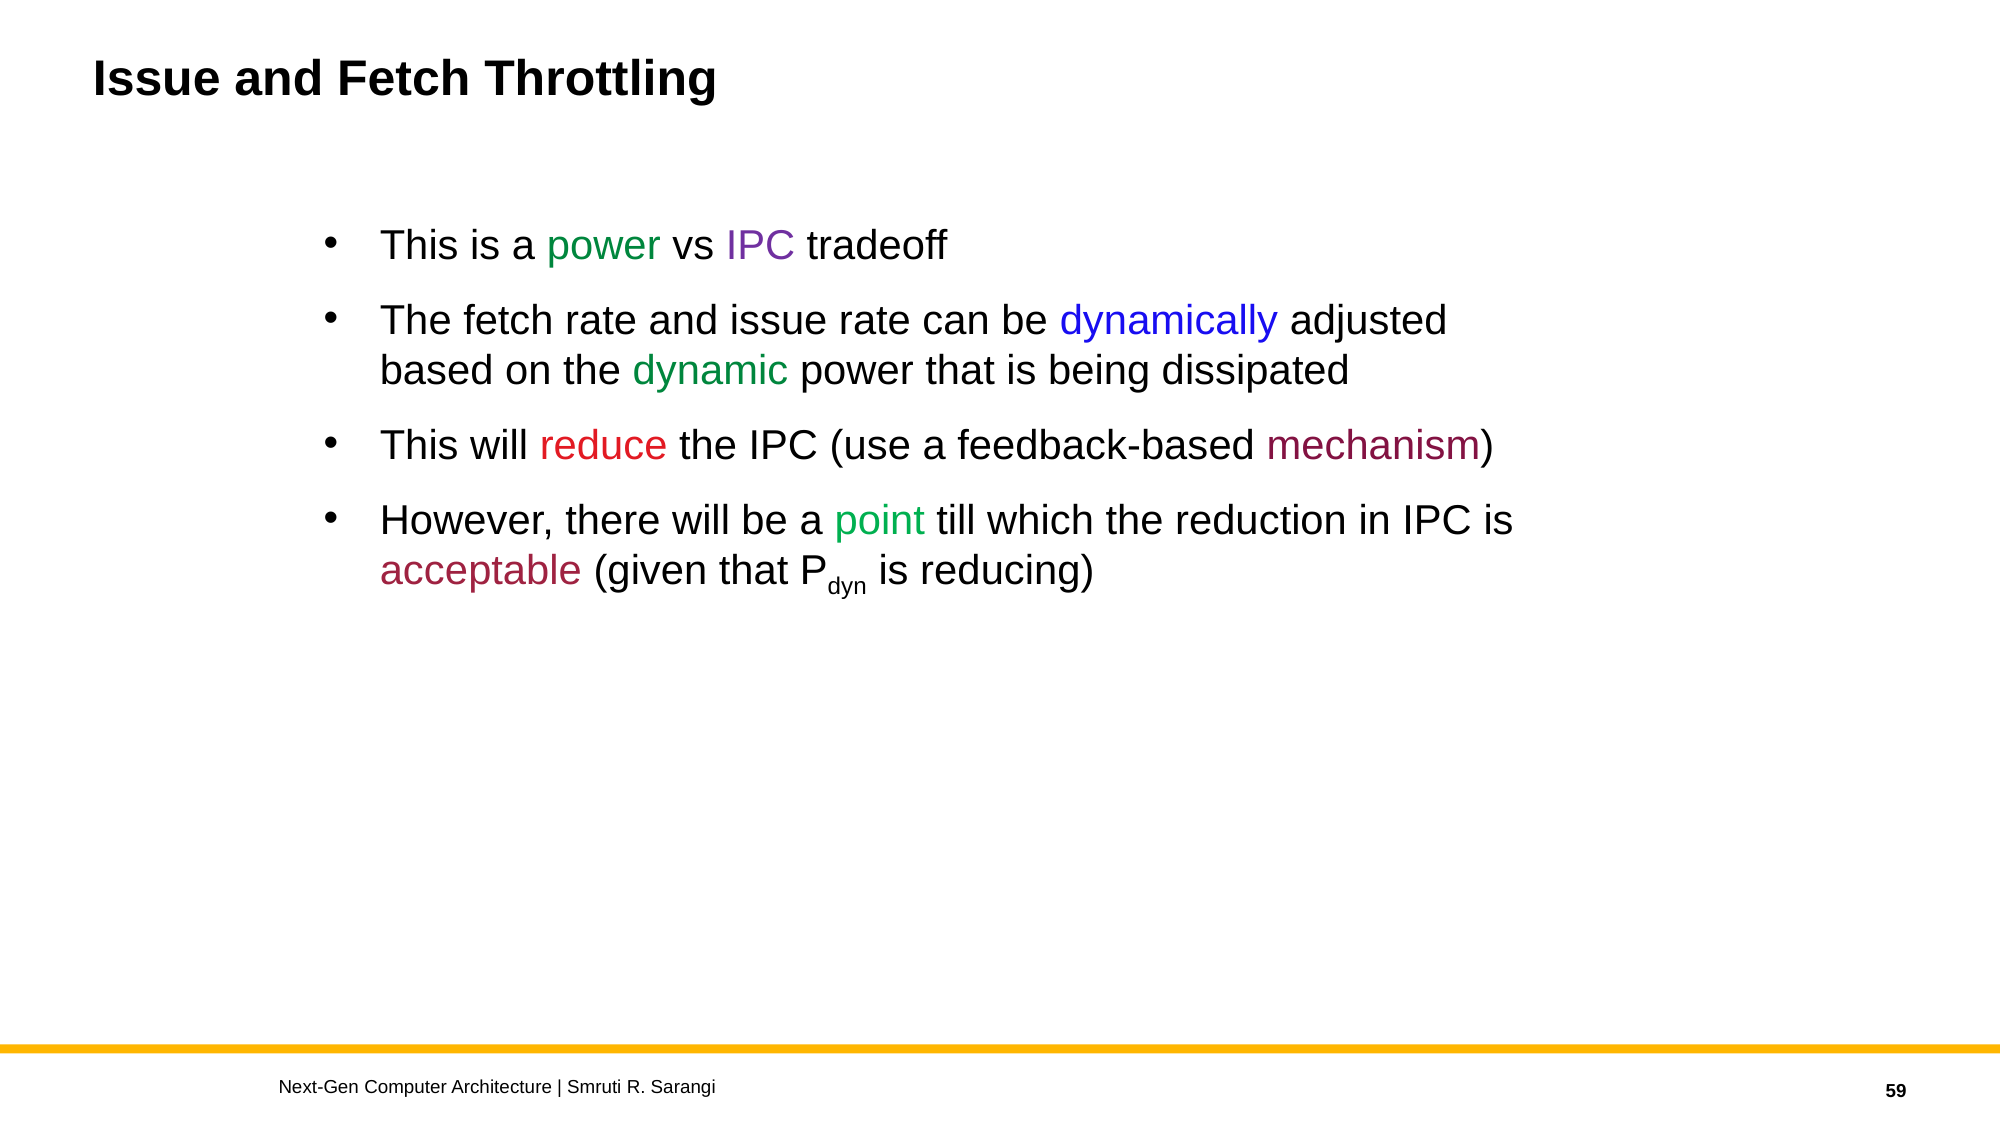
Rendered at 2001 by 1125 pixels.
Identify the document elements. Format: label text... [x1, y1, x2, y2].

footer Next-Gen Computer Architecture | Smruti R. Sarangi [263, 1067, 1464, 1105]
slide_number 59 [1711, 1071, 1922, 1109]
list This is a power vs IPC tradeoff The fetch rate and issue rate can be dynamically adjusted based on the dynamic power that is being dissipated This will reduce the IPC (use a feedback-based mechanism) However, there will be a point till which the reduction in IPC is acceptable (given that Pdyn is reducing) [308, 210, 1579, 702]
title Issue and Fetch Throttling [78, 45, 1578, 180]
